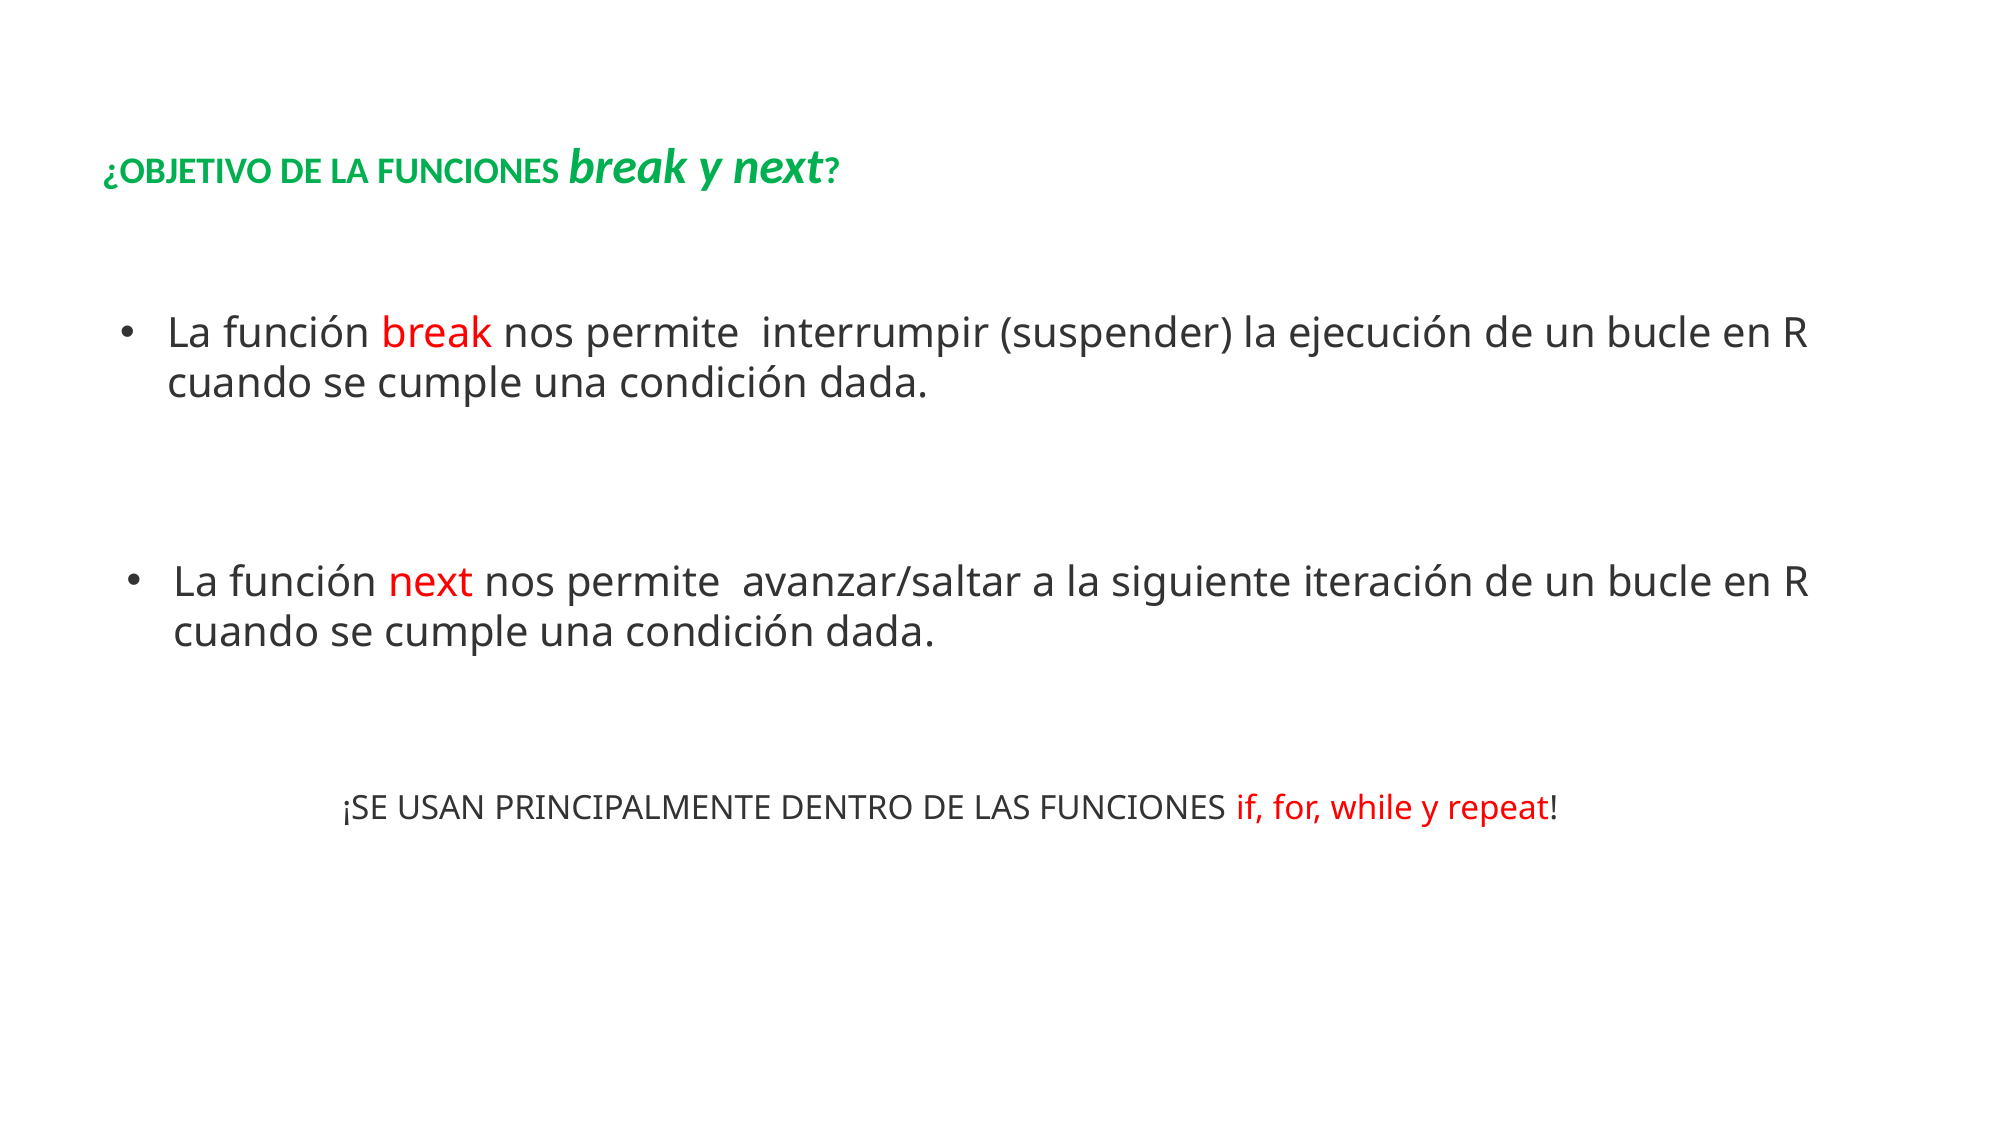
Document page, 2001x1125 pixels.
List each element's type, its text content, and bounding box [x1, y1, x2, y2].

text_box ¡SE USAN PRINCIPALMENTE DENTRO DE LAS FUNCIONES if, for, while y repeat! [327, 778, 1618, 834]
text_box ¿OBJETIVO DE LA FUNCIONES break y next? [87, 125, 856, 201]
text_box La función next nos permite avanzar/saltar a la siguiente iteración de un bucle en R cuando se cumple una condición dada. [111, 546, 1871, 707]
text_box La función break nos permite interrumpir (suspender) la ejecución de un bucle en R cuando se cumple una condición dada. [105, 298, 1864, 459]
